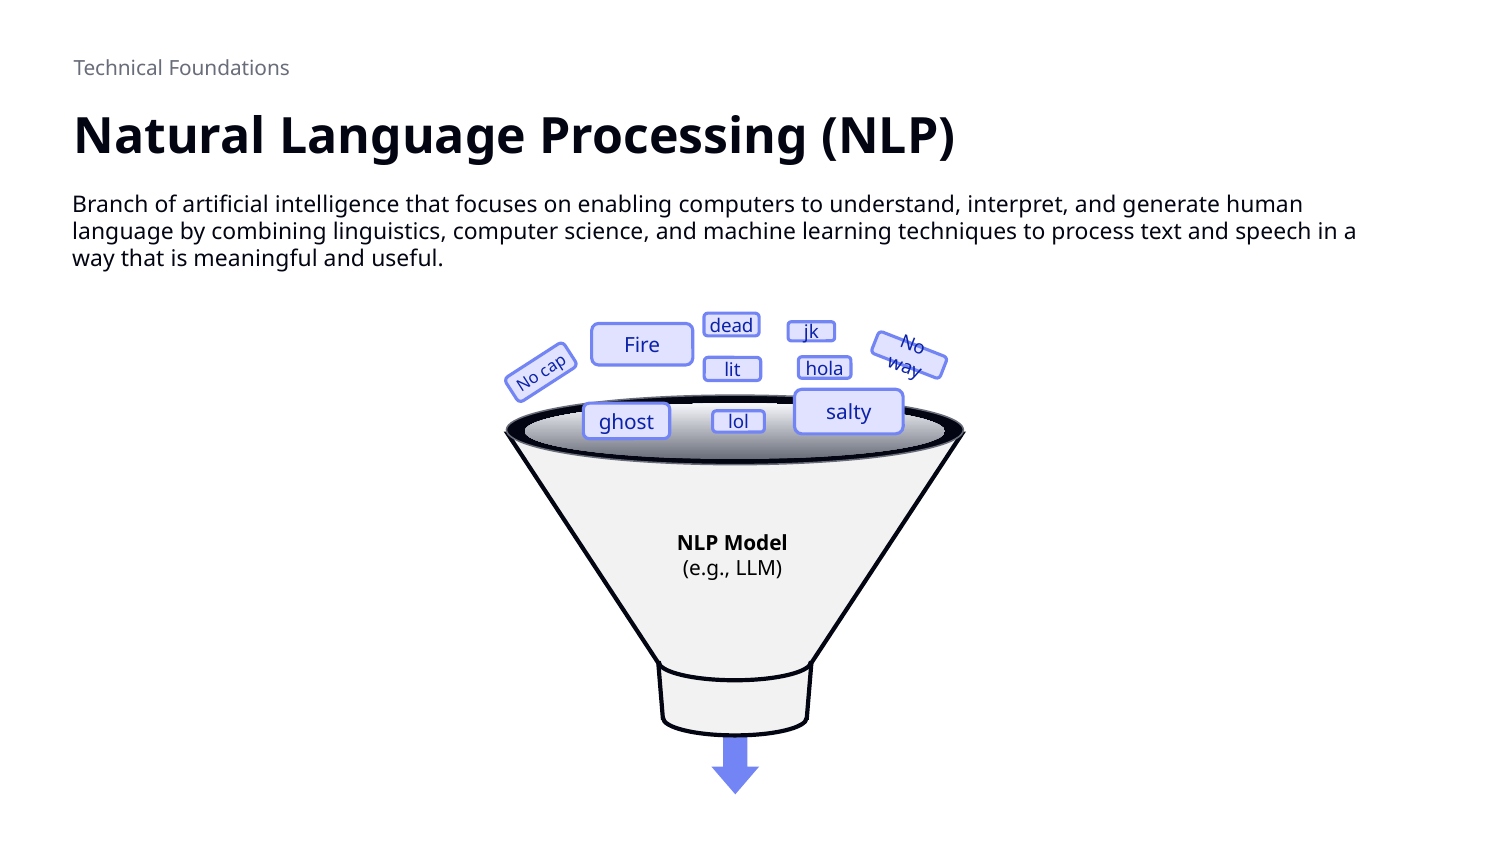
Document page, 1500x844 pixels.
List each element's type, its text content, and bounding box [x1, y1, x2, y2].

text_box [505, 312, 964, 795]
text_box Branch of artificial intelligence that focuses on enabling computers to understand, interpret, and generate human language by combining linguistics, computer science, and machine learning techniques to process text and speech in a way that is meaningful and useful. [72, 189, 1398, 299]
title Natural Language Processing (NLP) [58, 88, 1443, 224]
subtitle Technical Foundations [58, 46, 413, 88]
